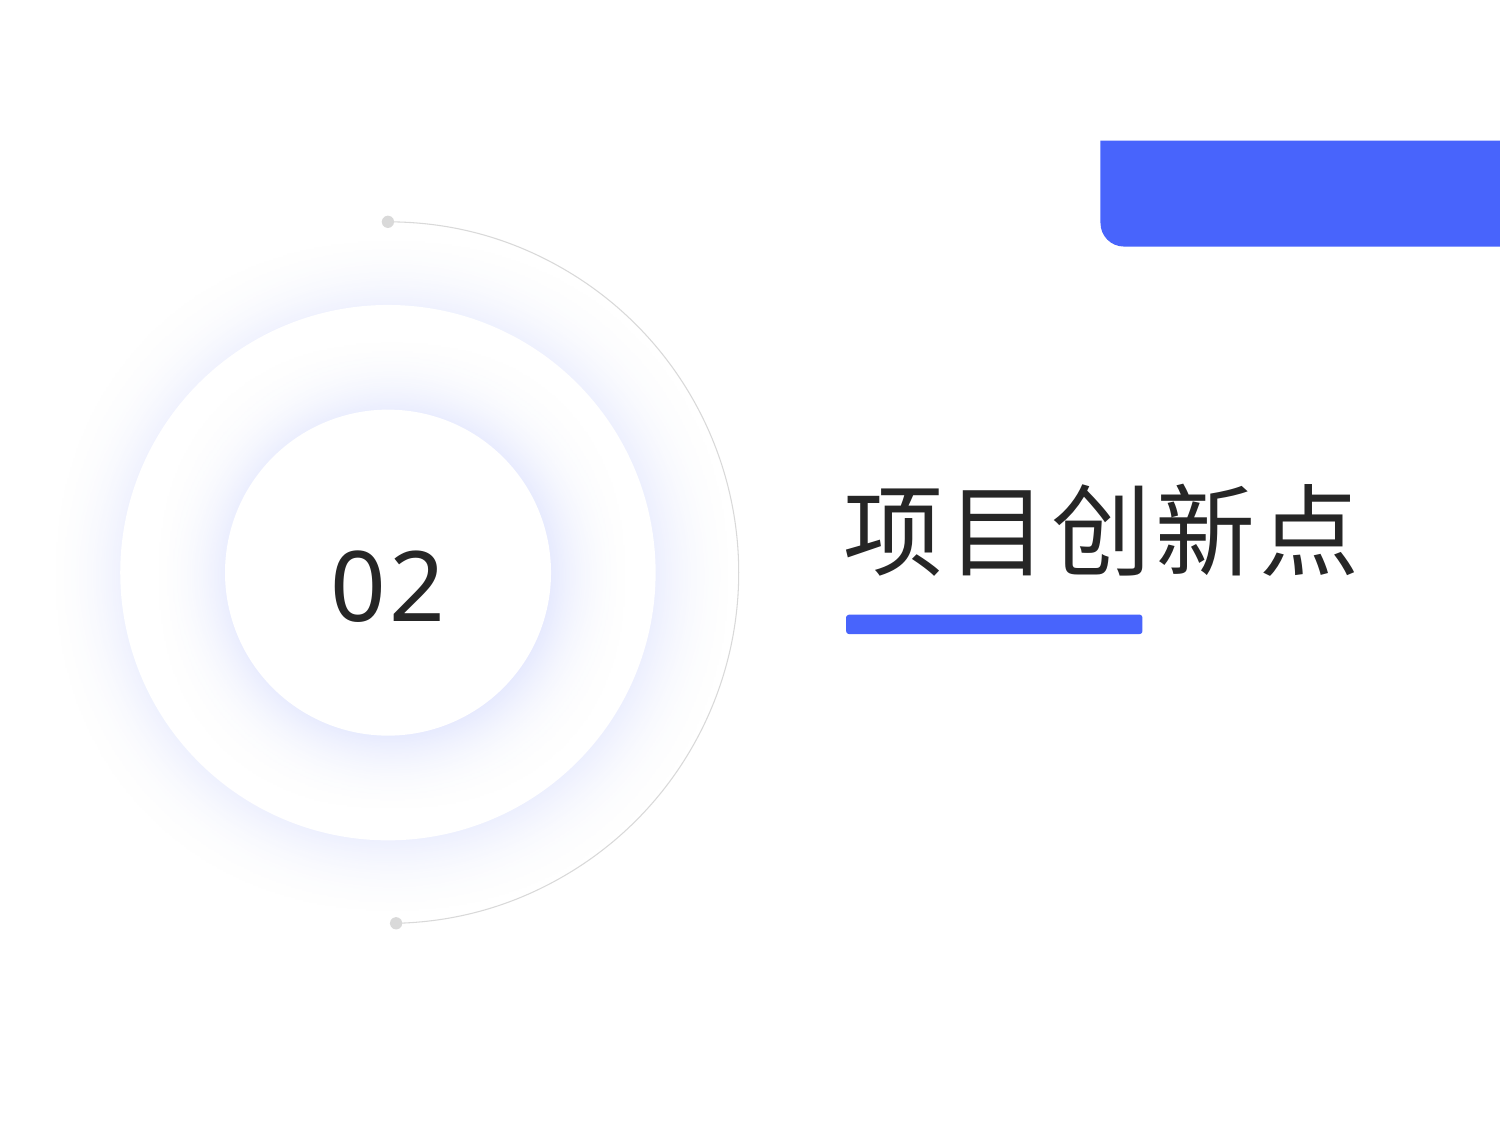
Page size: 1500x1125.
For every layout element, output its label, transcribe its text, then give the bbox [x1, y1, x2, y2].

list 02 [225, 510, 551, 659]
title 项目创新点 [828, 398, 1445, 606]
